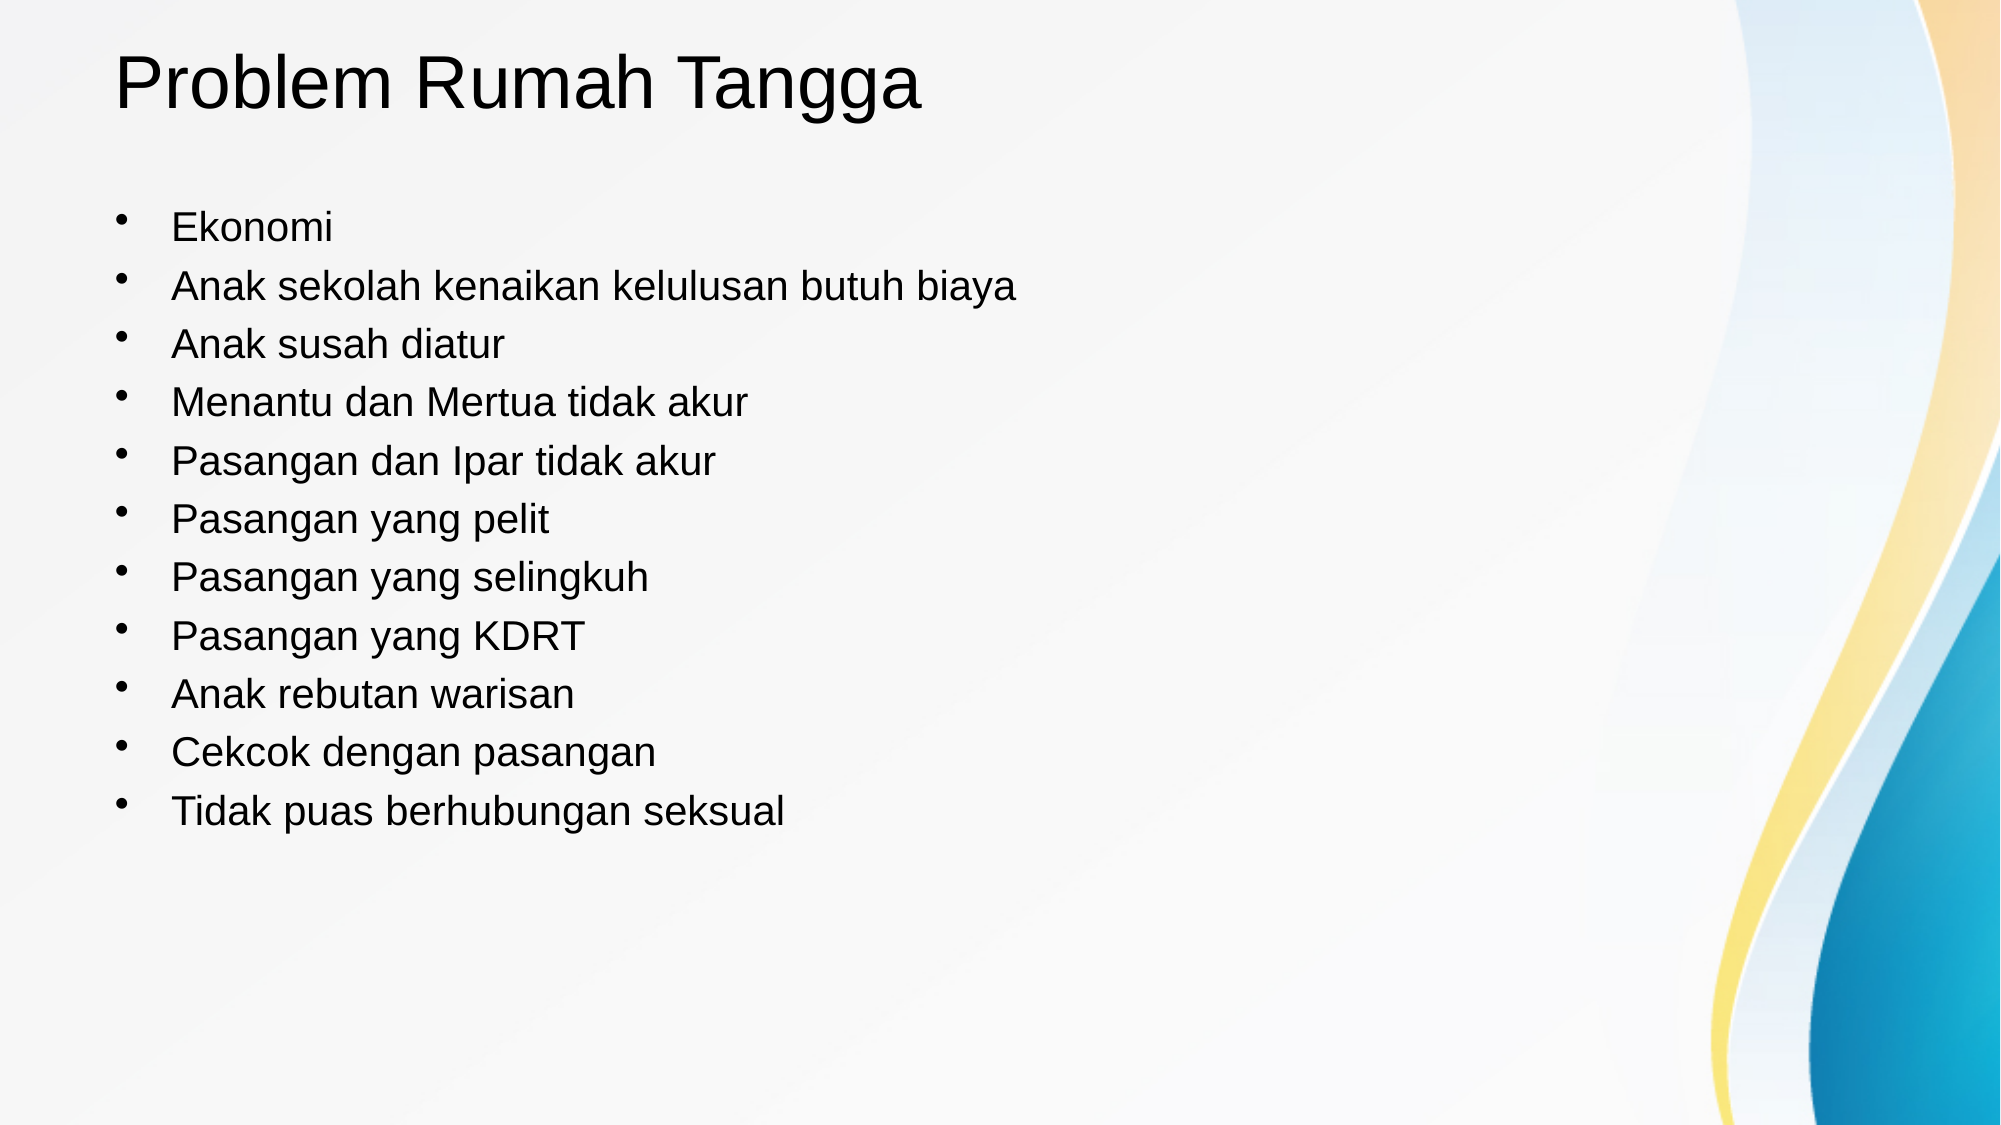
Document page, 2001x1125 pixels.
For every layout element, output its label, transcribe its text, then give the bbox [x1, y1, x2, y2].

picture [0, 0, 2001, 1125]
title Problem Rumah Tangga [99, 30, 1901, 127]
list Ekonomi Anak sekolah kenaikan kelulusan butuh biaya Anak susah diatur Menantu dan Mertua tidak akur Pasangan dan Ipar tidak akur Pasangan yang pelit Pasangan yang selingkuh Pasangan yang KDRT Anak rebutan warisan Cekcok dengan pasangan Tidak puas berhubungan seksual [99, 192, 1901, 1006]
